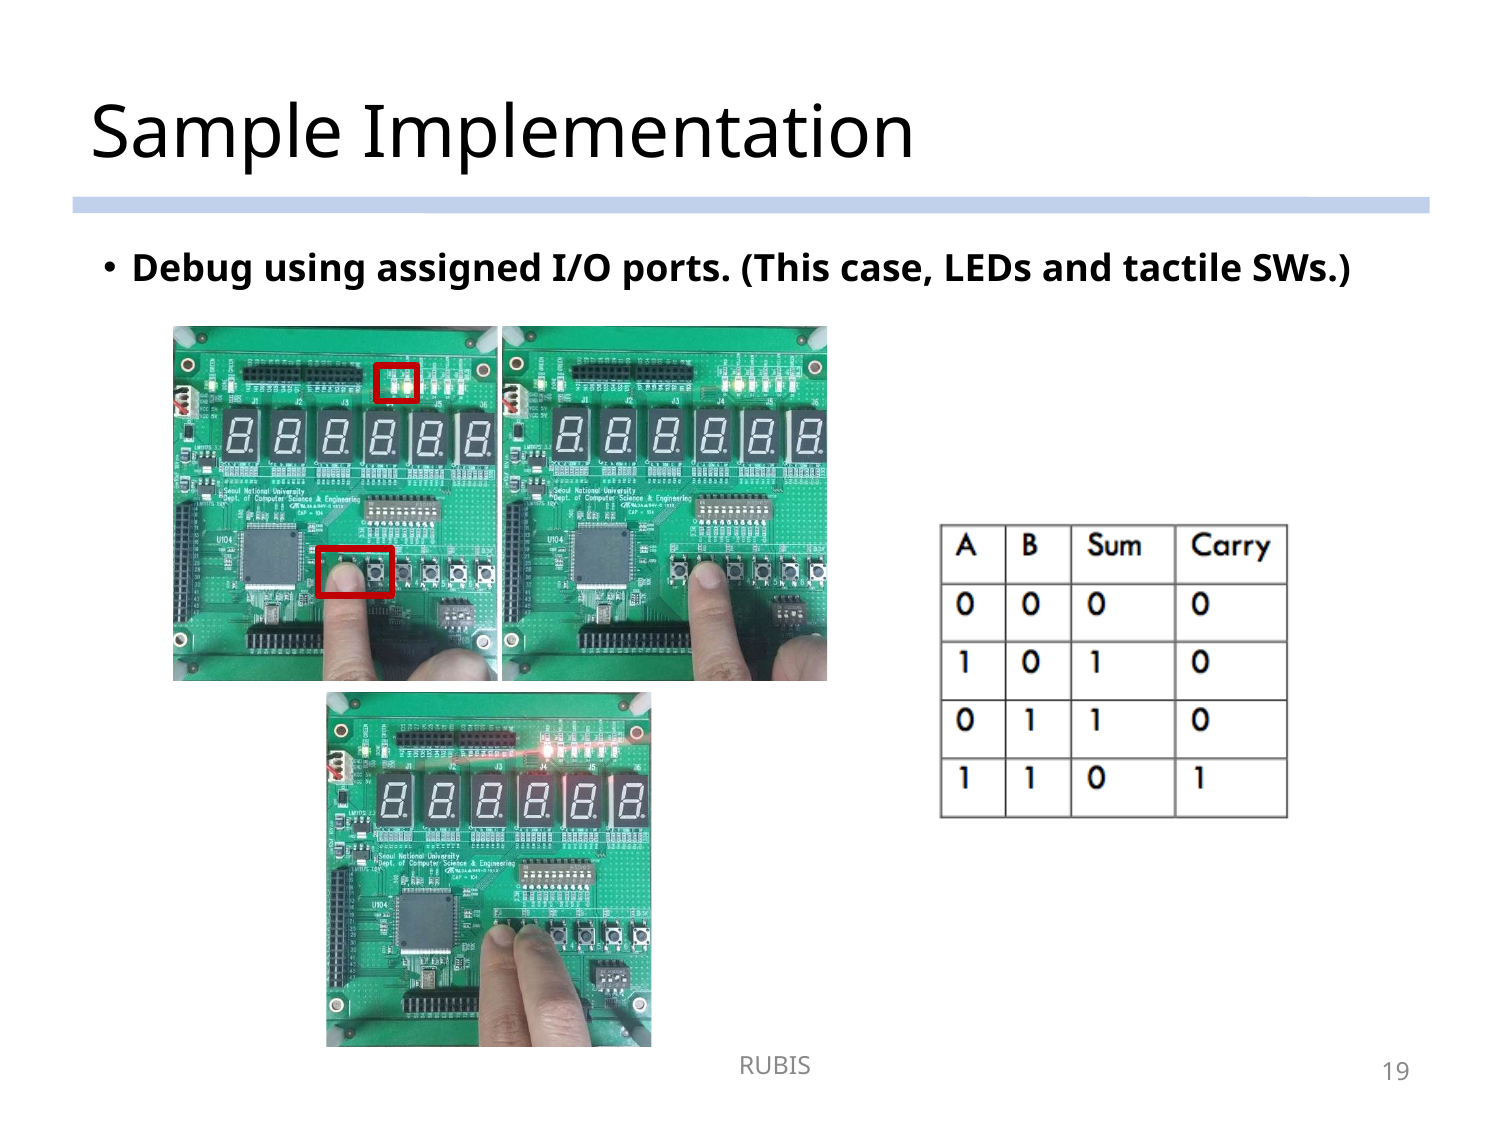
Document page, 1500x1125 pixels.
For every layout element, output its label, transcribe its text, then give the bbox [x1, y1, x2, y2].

text_box RUBIS [537, 1034, 1013, 1095]
title Sample Implementation [75, 45, 1425, 211]
picture [172, 326, 498, 681]
picture [501, 326, 828, 681]
picture [325, 692, 652, 1048]
text_box Debug using assigned I/O ports. (This case, LEDs and tactile SWs.) [88, 236, 1400, 307]
slide_number 19 [1074, 1042, 1425, 1103]
picture [926, 514, 1300, 828]
